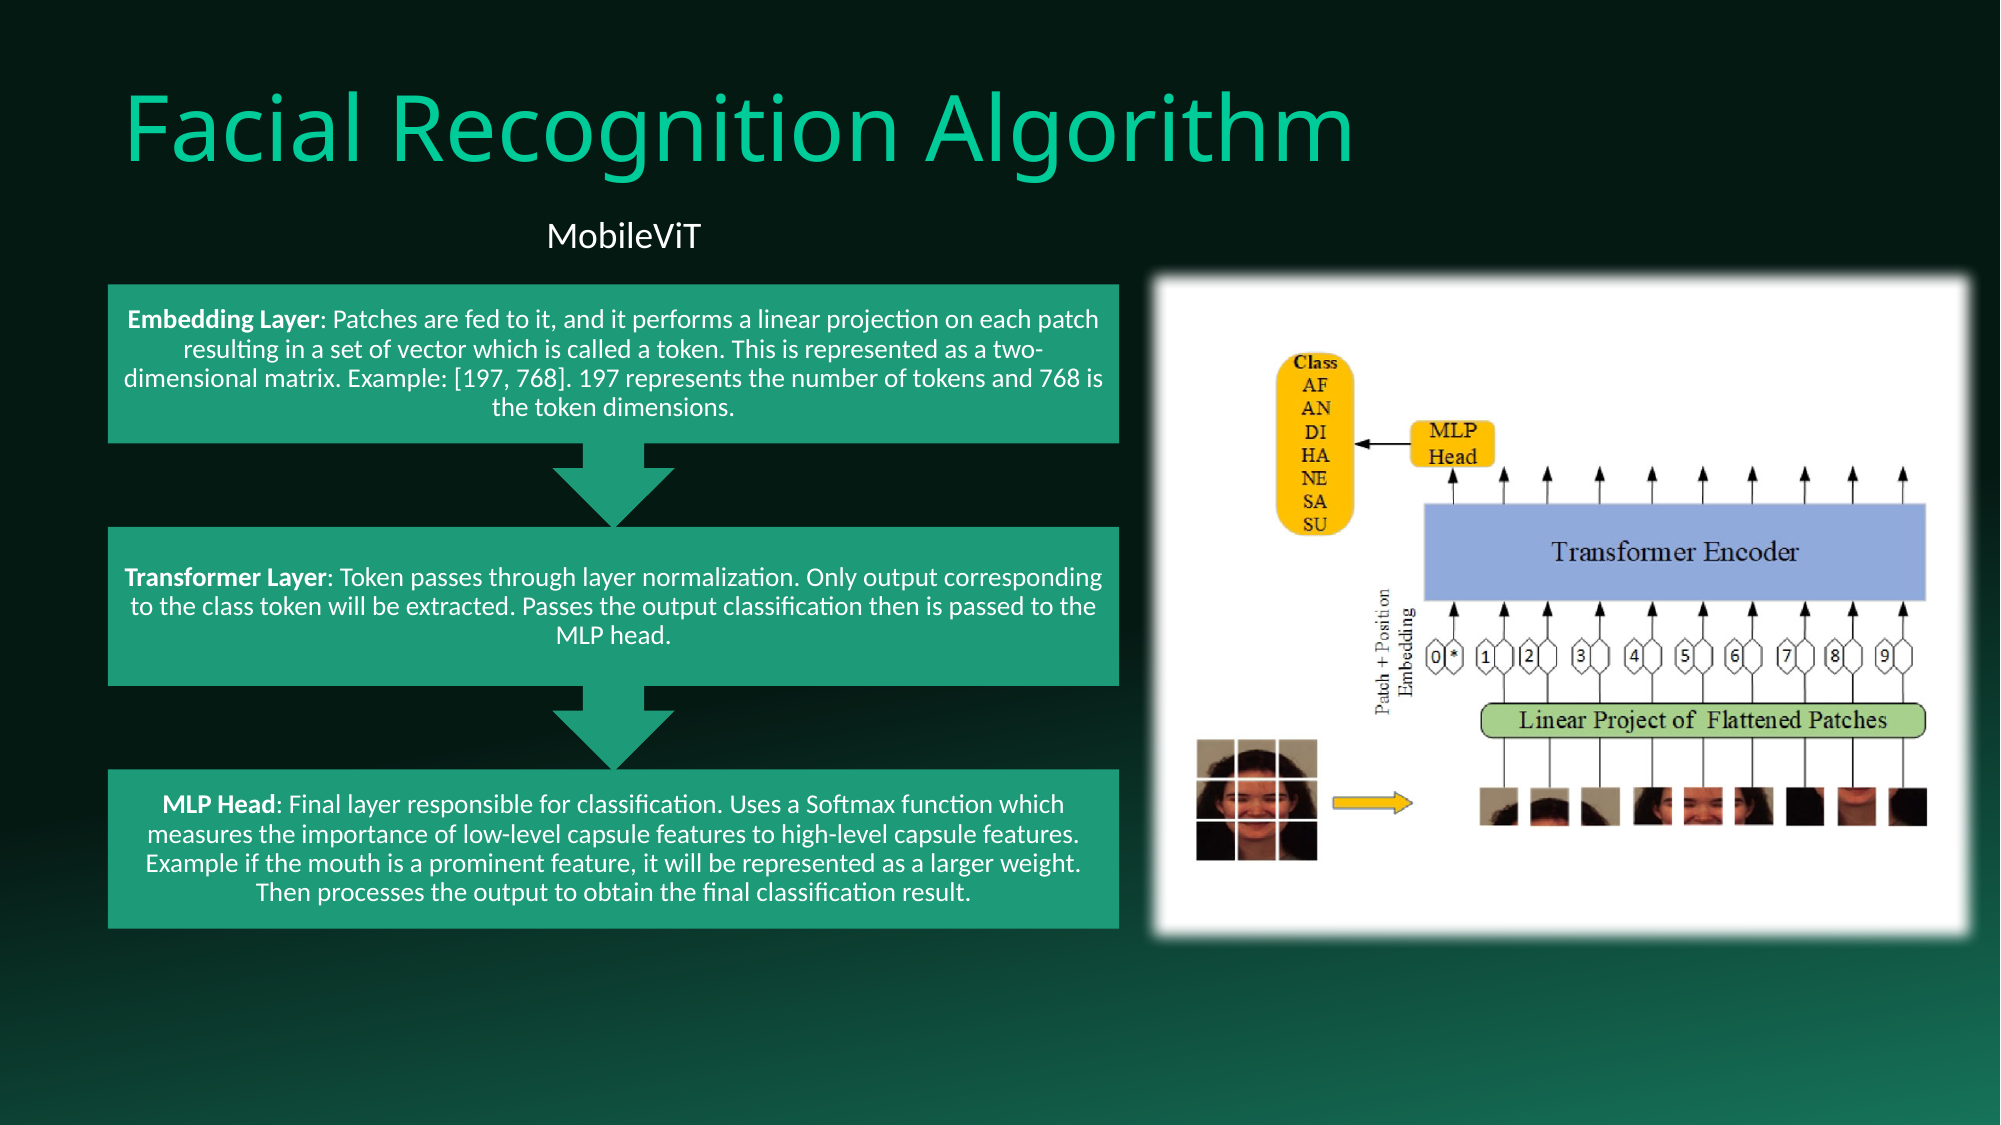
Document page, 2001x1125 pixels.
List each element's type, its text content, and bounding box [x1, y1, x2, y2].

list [107, 284, 1120, 929]
text_box MobileViT [107, 203, 1141, 263]
title Facial Recognition Algorithm [107, 68, 1893, 196]
text_box [1050, 298, 1893, 1013]
text_box [1152, 287, 1958, 938]
picture [1193, 343, 1930, 863]
